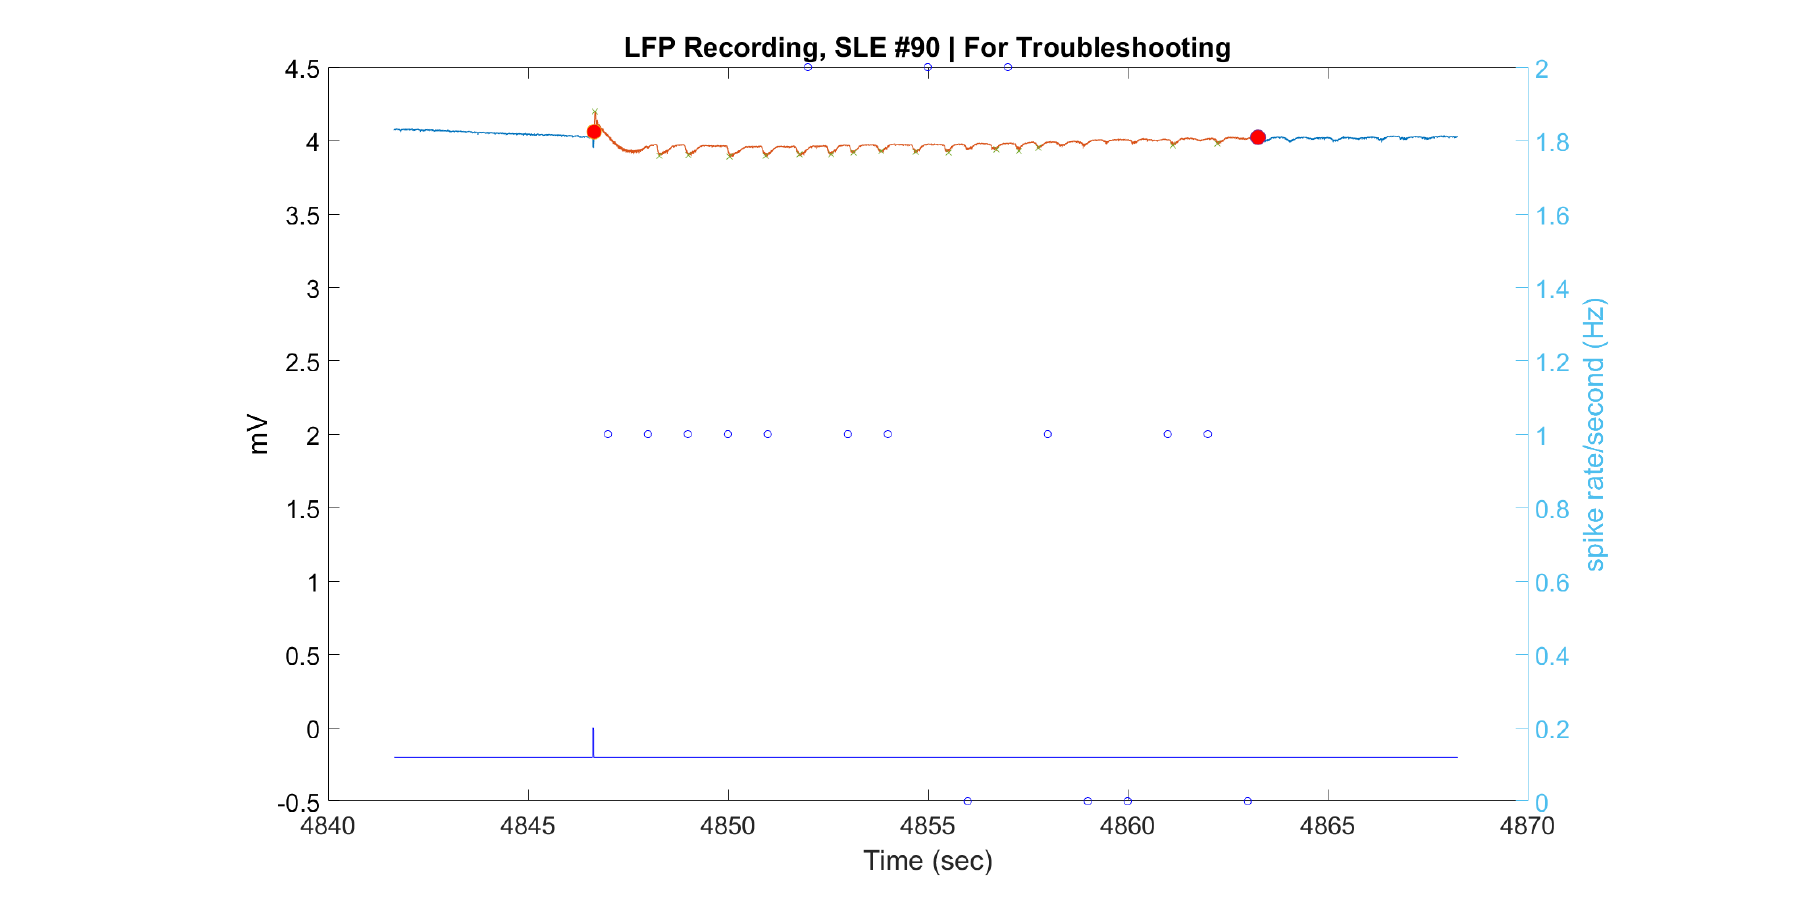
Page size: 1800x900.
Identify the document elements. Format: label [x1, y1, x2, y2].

picture [126, 0, 1674, 900]
